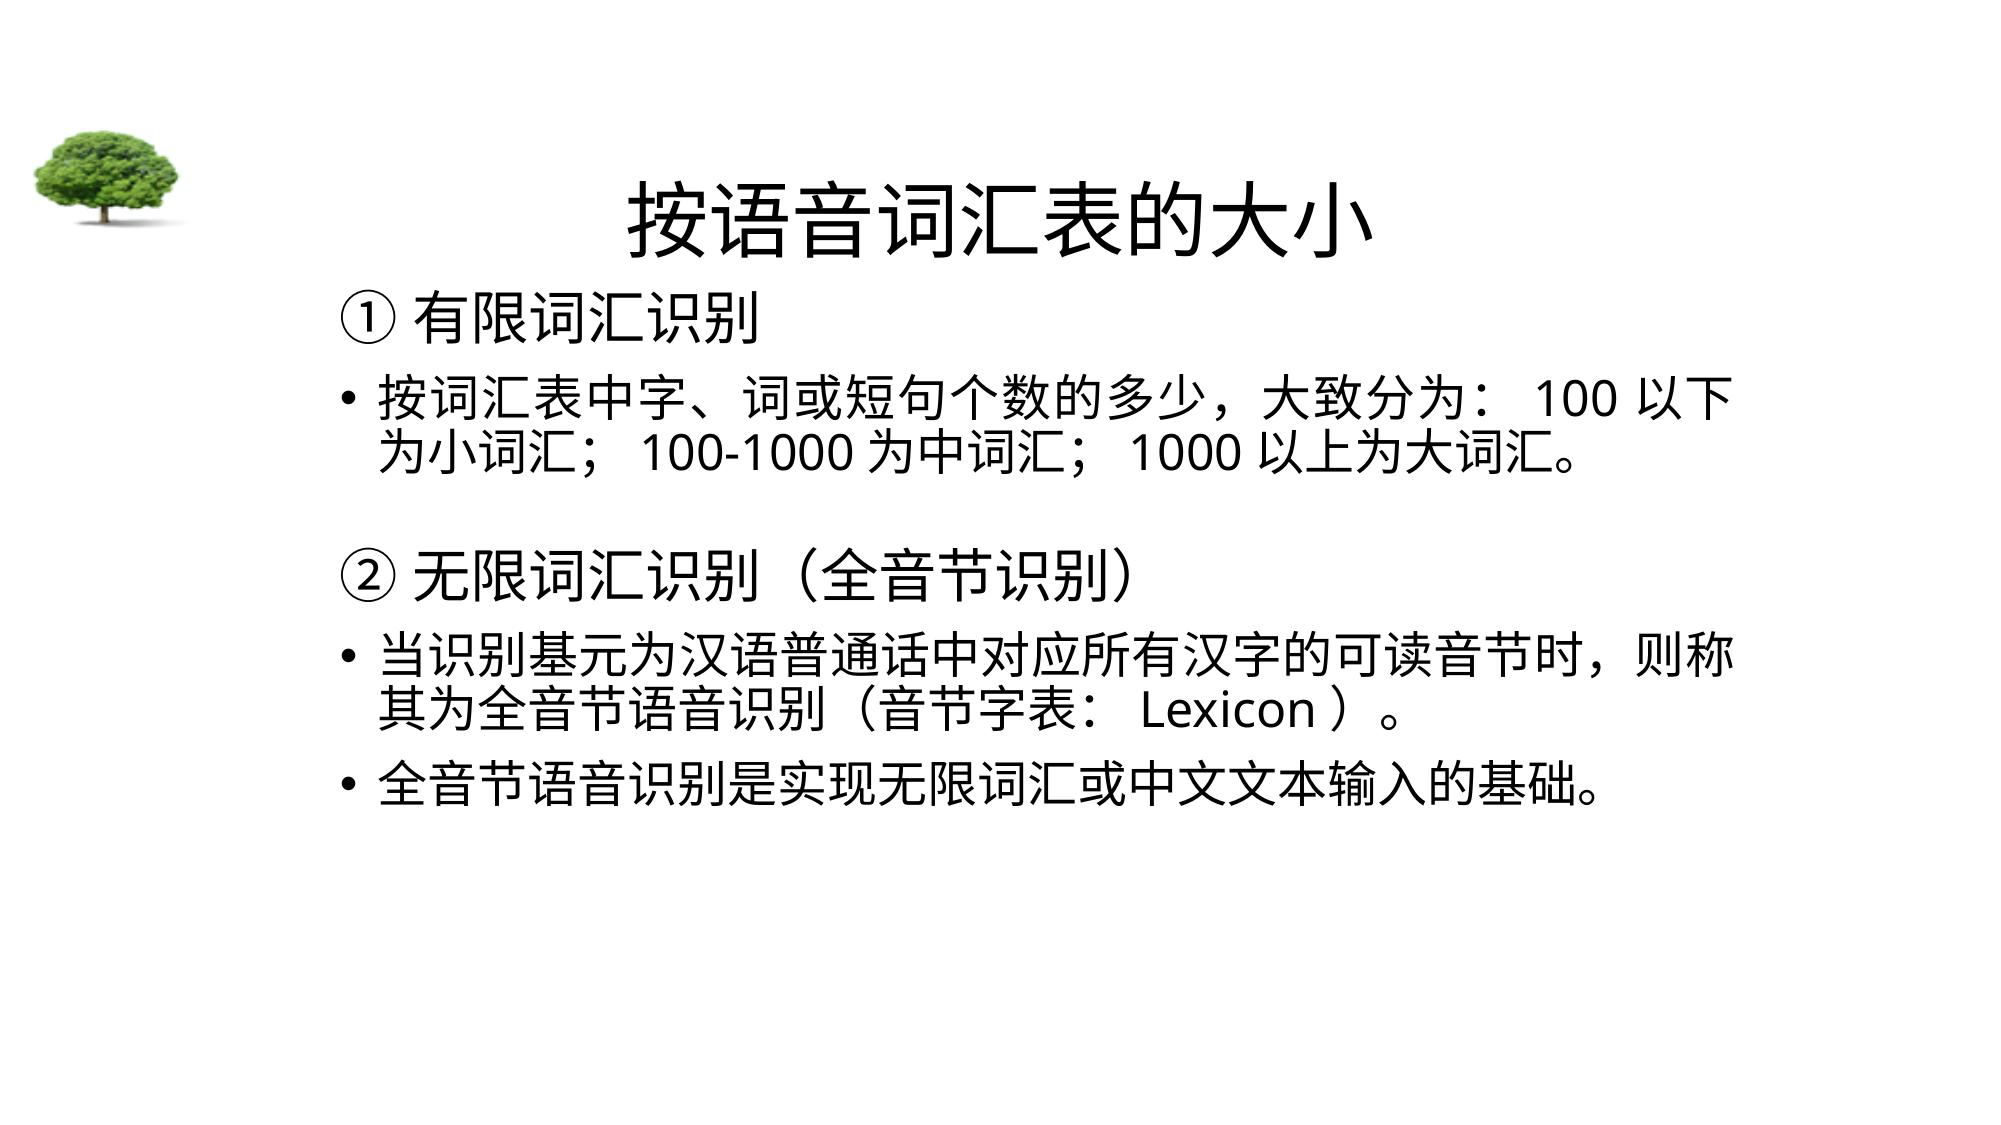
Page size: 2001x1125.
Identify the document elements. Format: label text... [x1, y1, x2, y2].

title 按语音词汇表的大小 [137, 59, 1863, 278]
list ①有限词汇识别 按词汇表中字、词或短句个数的多少，大致分为：100以下为小词汇；100-1000为中词汇；1000以上为大词汇。 ②无限词汇识别（全音节识别） 当识别基元为汉语普通话中对应所有汉字的可读音节时，则称其为全音节语音识别（音节字表：Lexicon）。 全音节语音识别是实现无限词汇或中文文本输入的基础。 [324, 282, 1750, 1006]
picture [23, 117, 137, 233]
